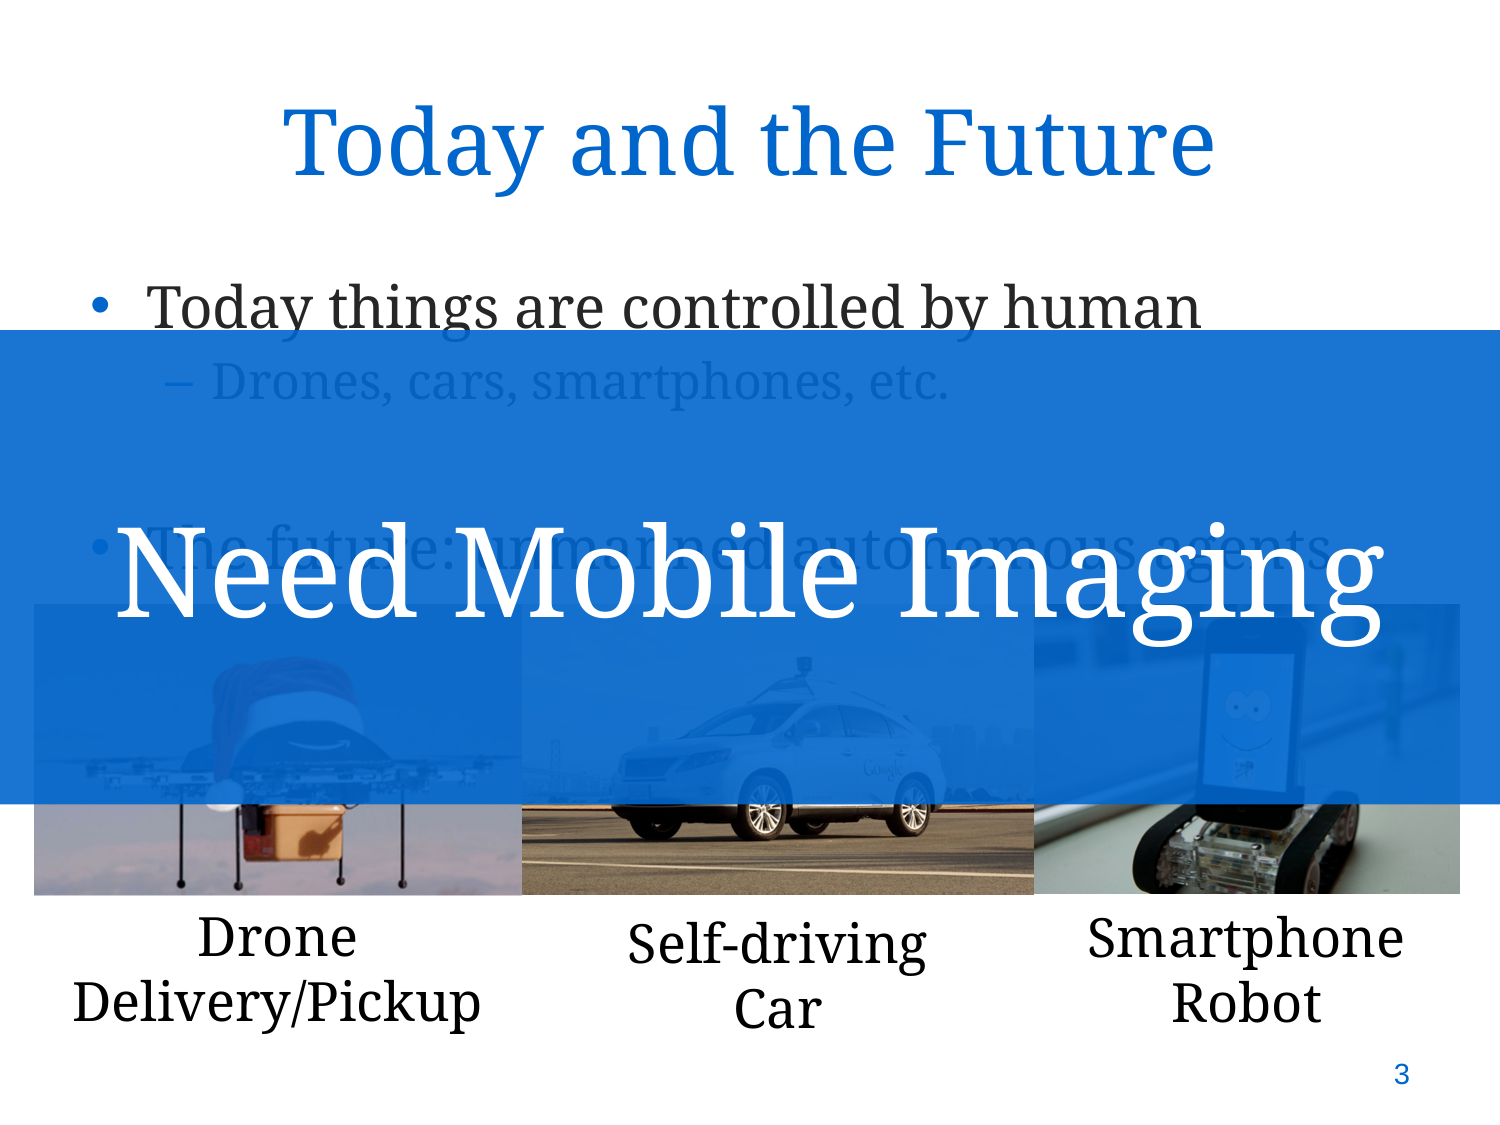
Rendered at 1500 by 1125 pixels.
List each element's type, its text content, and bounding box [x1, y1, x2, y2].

text_box Need Mobile Imaging [0, 330, 1500, 805]
list Today things are controlled by human Drones, cars, smartphones, etc. The future: unmanned autonomous agents [75, 262, 1425, 330]
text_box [33, 604, 520, 1043]
slide_number 3 [1074, 1052, 1425, 1103]
title Today and the Future [75, 45, 1425, 233]
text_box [521, 604, 1032, 1048]
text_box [1033, 604, 1461, 1043]
